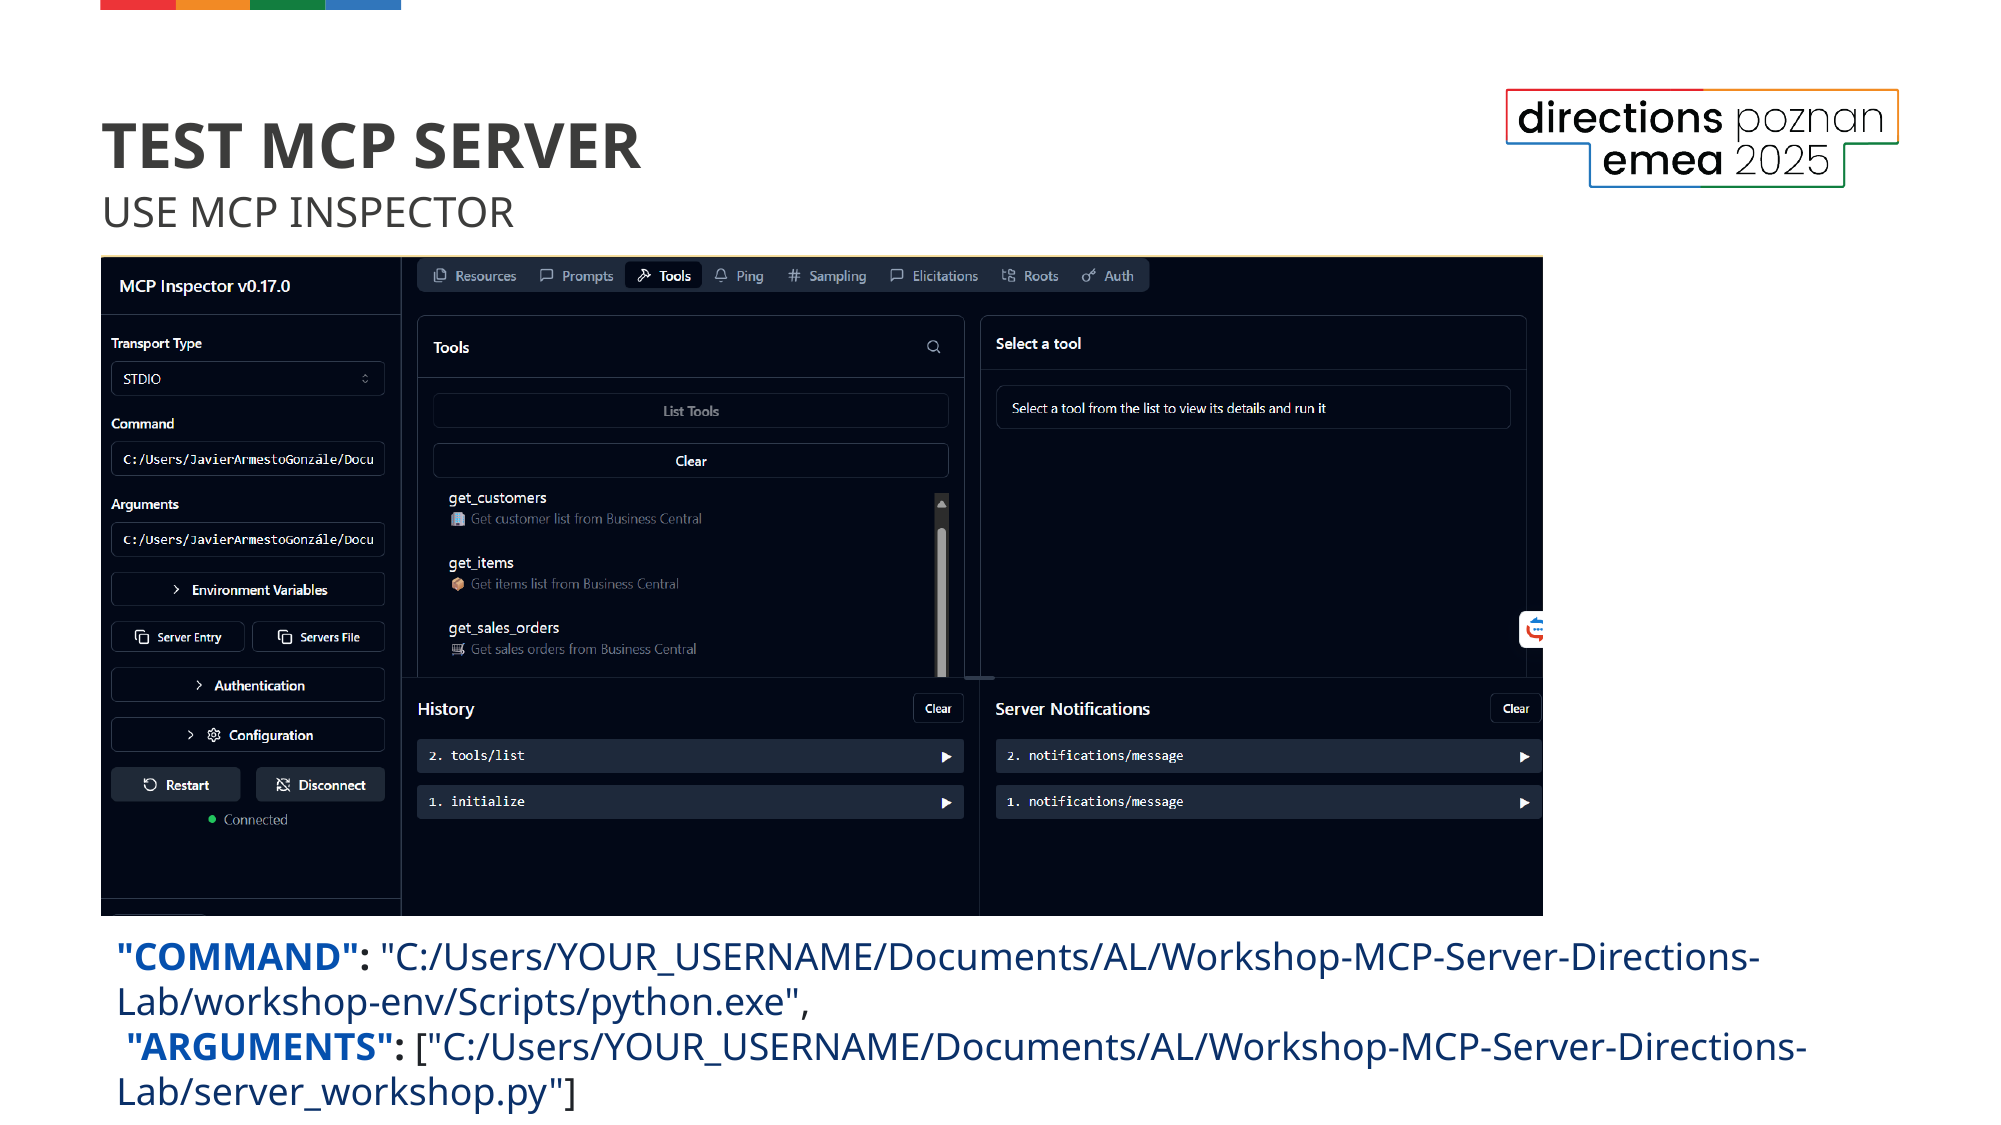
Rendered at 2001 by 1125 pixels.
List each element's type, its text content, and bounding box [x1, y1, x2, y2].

text_box "COMMAND": "C:/Users/YOUR_USERNAME/Documents/AL/Workshop-MCP-Server-Directions-Lab/workshop-env/Scripts/python.exe", "ARGUMENTS": ["C:/Users/YOUR_USERNAME/Documents/AL/Workshop-MCP-Server-Directions-Lab/server_workshop.py"] [101, 925, 1861, 1121]
title TEST MCP SERVER [101, 114, 1543, 185]
list USE MCP INSPECTOR [101, 185, 1543, 246]
picture [1434, 61, 1967, 229]
picture [101, 255, 1543, 916]
